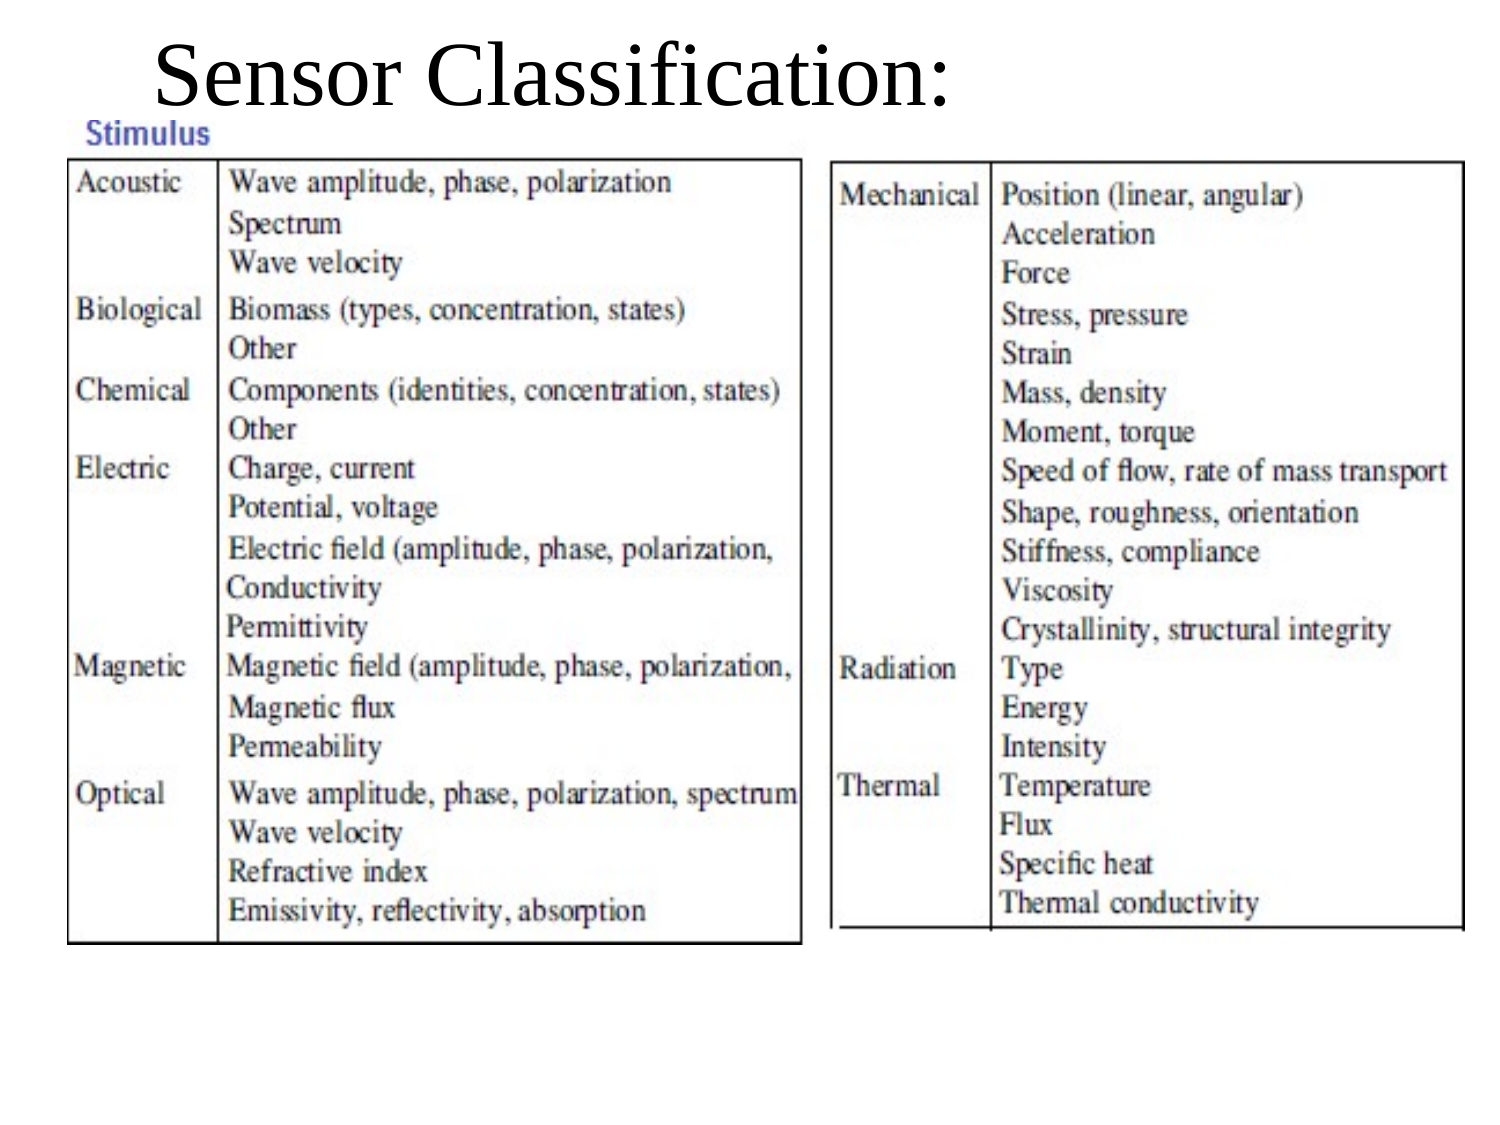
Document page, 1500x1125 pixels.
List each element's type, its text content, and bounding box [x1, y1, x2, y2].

picture [66, 120, 1465, 945]
title Sensor Classification: [150, 11, 1428, 118]
